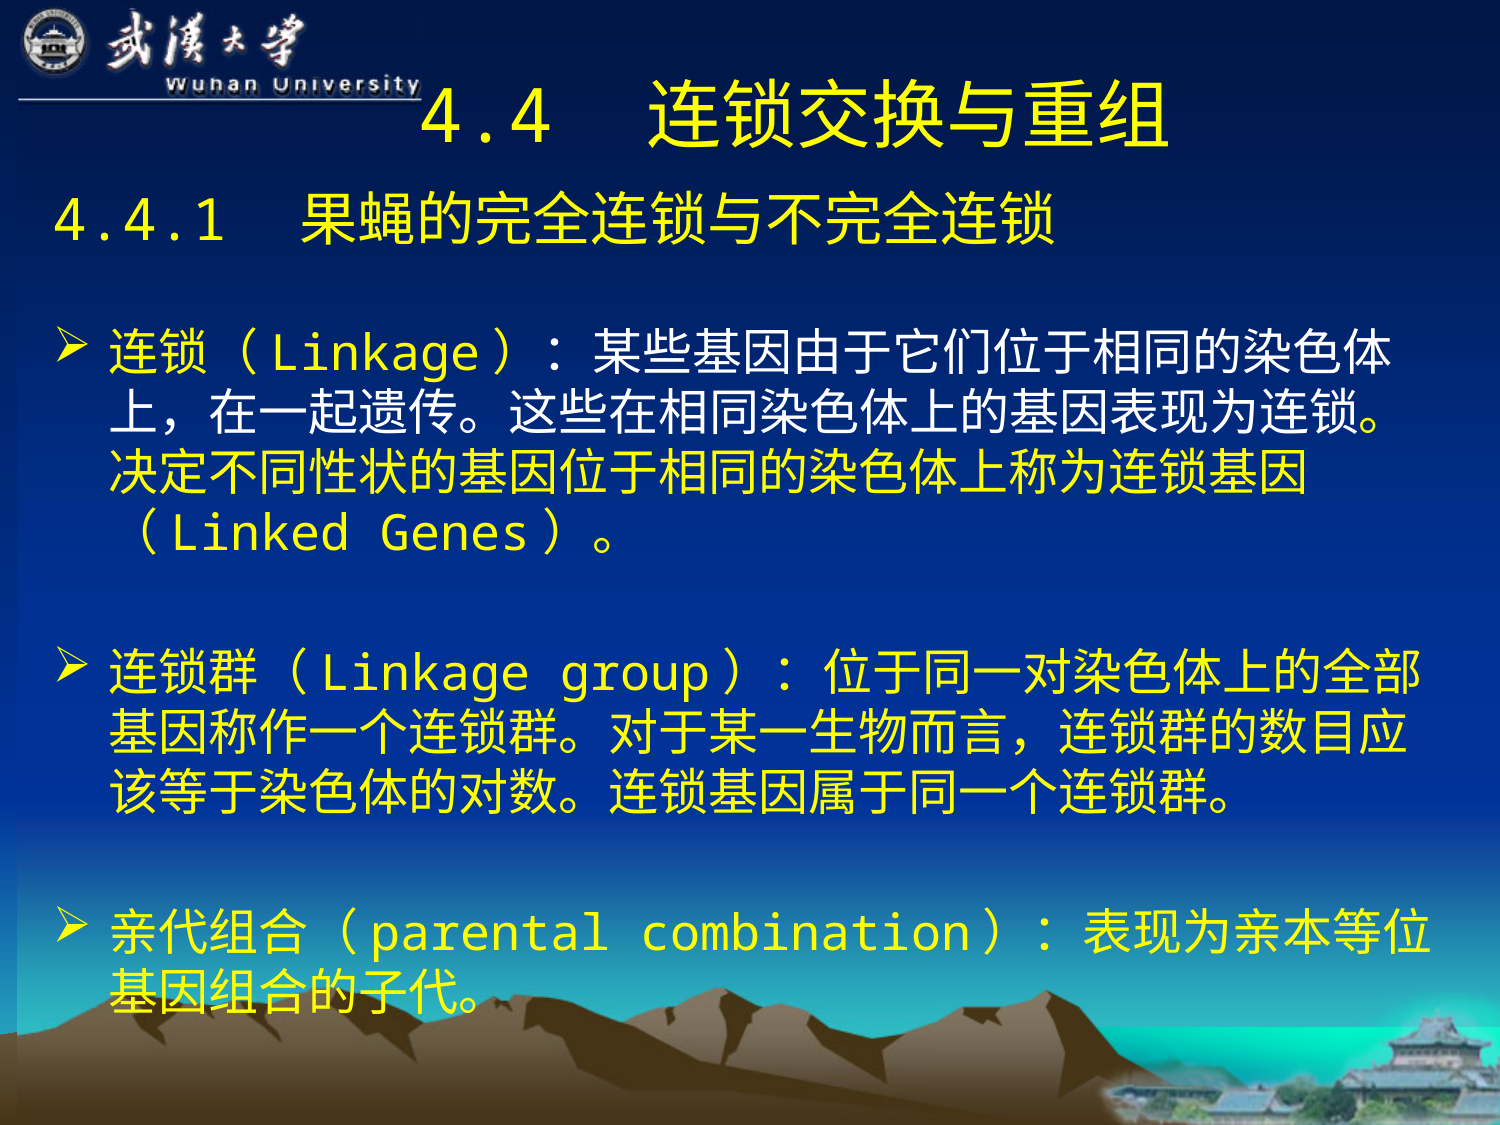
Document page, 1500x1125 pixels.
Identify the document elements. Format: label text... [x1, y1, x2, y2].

list 4.4.1 果蝇的完全连锁与不完全连锁 连锁（Linkage）：某些基因由于它们位于相同的染色体上，在一起遗传。这些在相同染色体上的基因表现为连锁。决定不同性状的基因位于相同的染色体上称为连锁基因（Linked Genes）。 连锁群（Linkage group）：位于同一对染色体上的全部基因称作一个连锁群。对于某一生物而言，连锁群的数目应该等于染色体的对数。连锁基因属于同一个连锁群。 亲代组合（parental combination）：表现为亲本等位基因组合的子代。 [37, 174, 1463, 1050]
title 4.4 连锁交换与重组 [150, 37, 1338, 174]
picture [17, 4, 1500, 1125]
